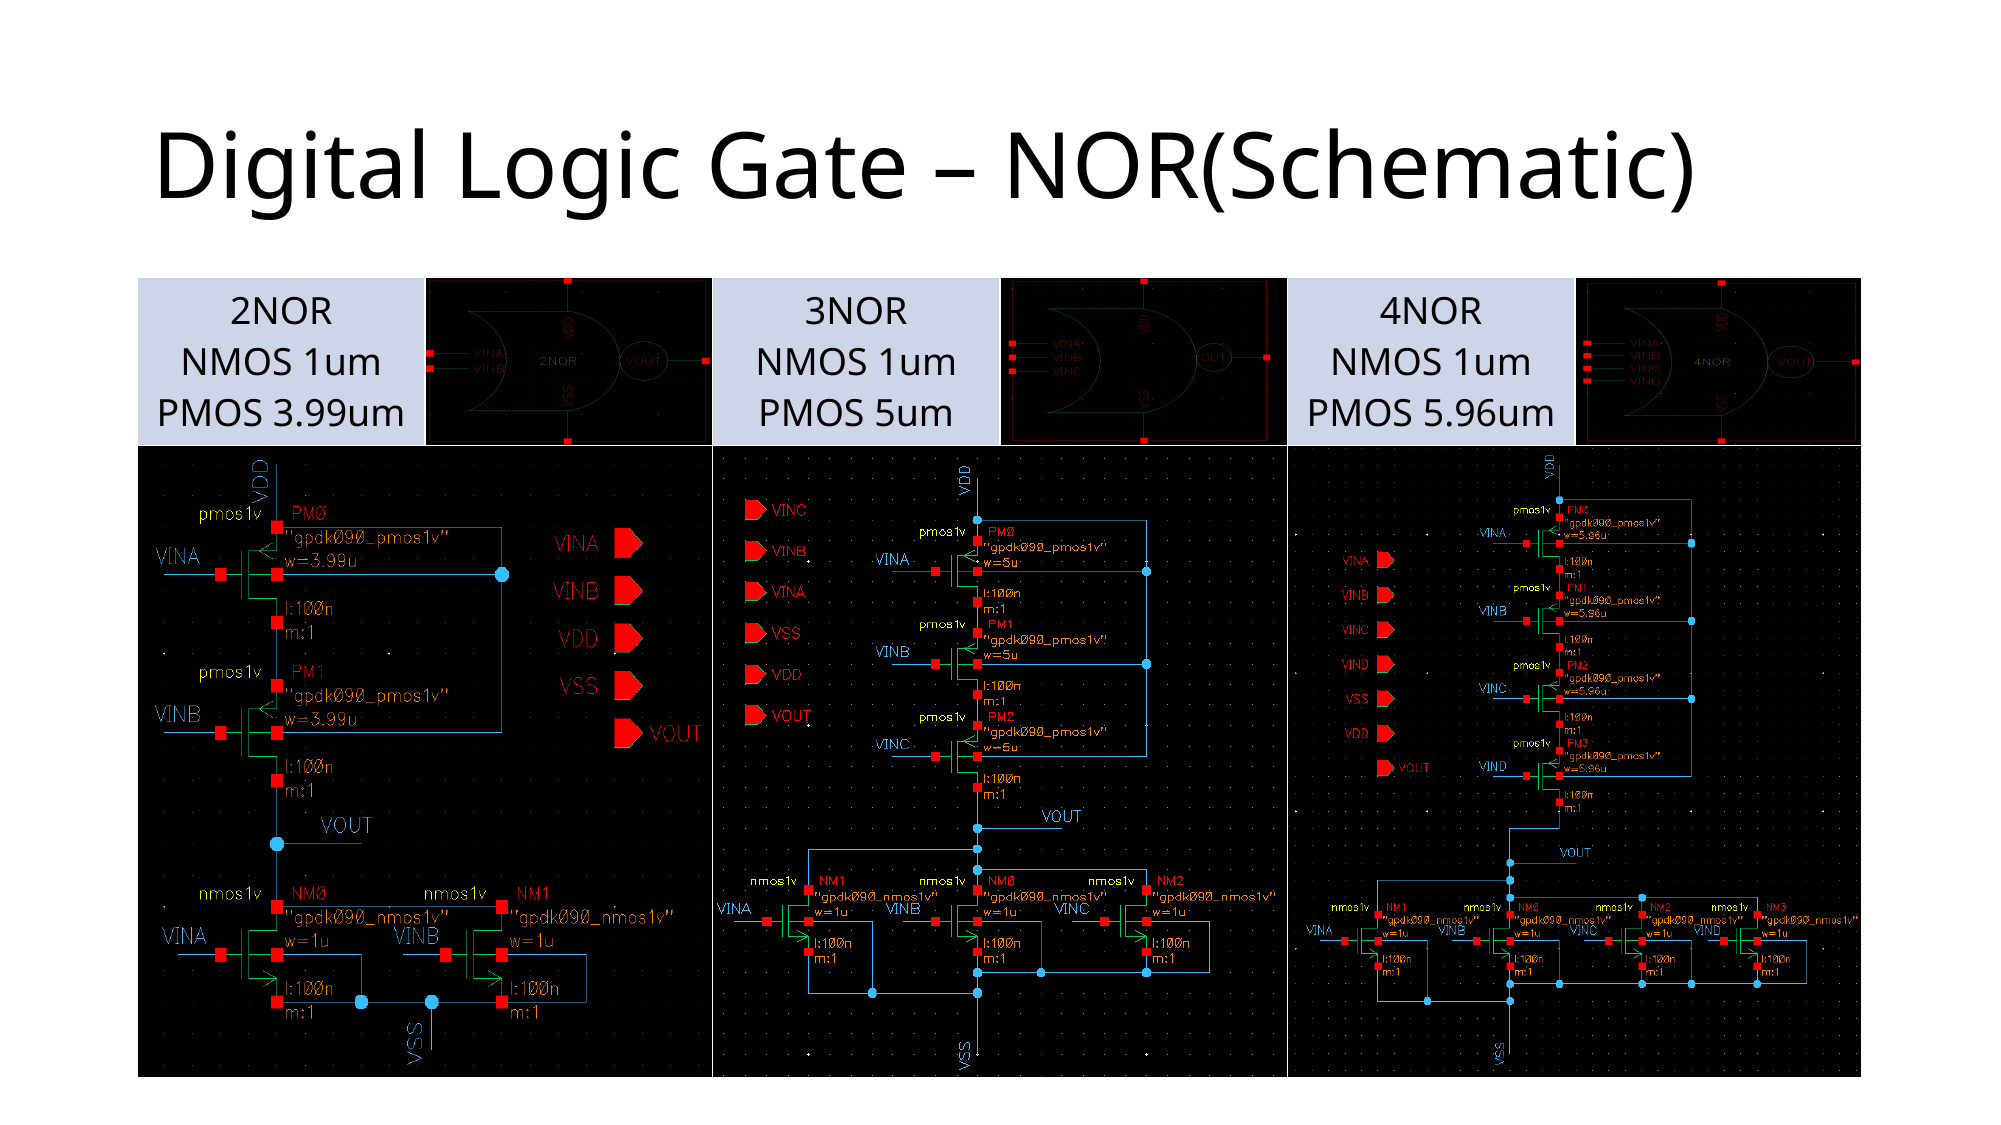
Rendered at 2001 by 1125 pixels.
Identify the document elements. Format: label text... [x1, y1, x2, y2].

table_header [1001, 278, 1287, 445]
title Digital Logic Gate – NOR(Schematic) [137, 59, 1863, 276]
table_header 2NOR NMOS 1um PMOS 3.99um [138, 278, 424, 445]
table_header 4NOR NMOS 1um PMOS 5.96um [1288, 278, 1574, 445]
table_cell [1288, 446, 1861, 1077]
table_cell [138, 446, 712, 1077]
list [893, 600, 1237, 988]
table_header 3NOR NMOS 1um PMOS 5um [713, 278, 999, 445]
table_header [426, 278, 712, 445]
table_header [1576, 278, 1861, 445]
table_cell [713, 446, 1287, 1077]
